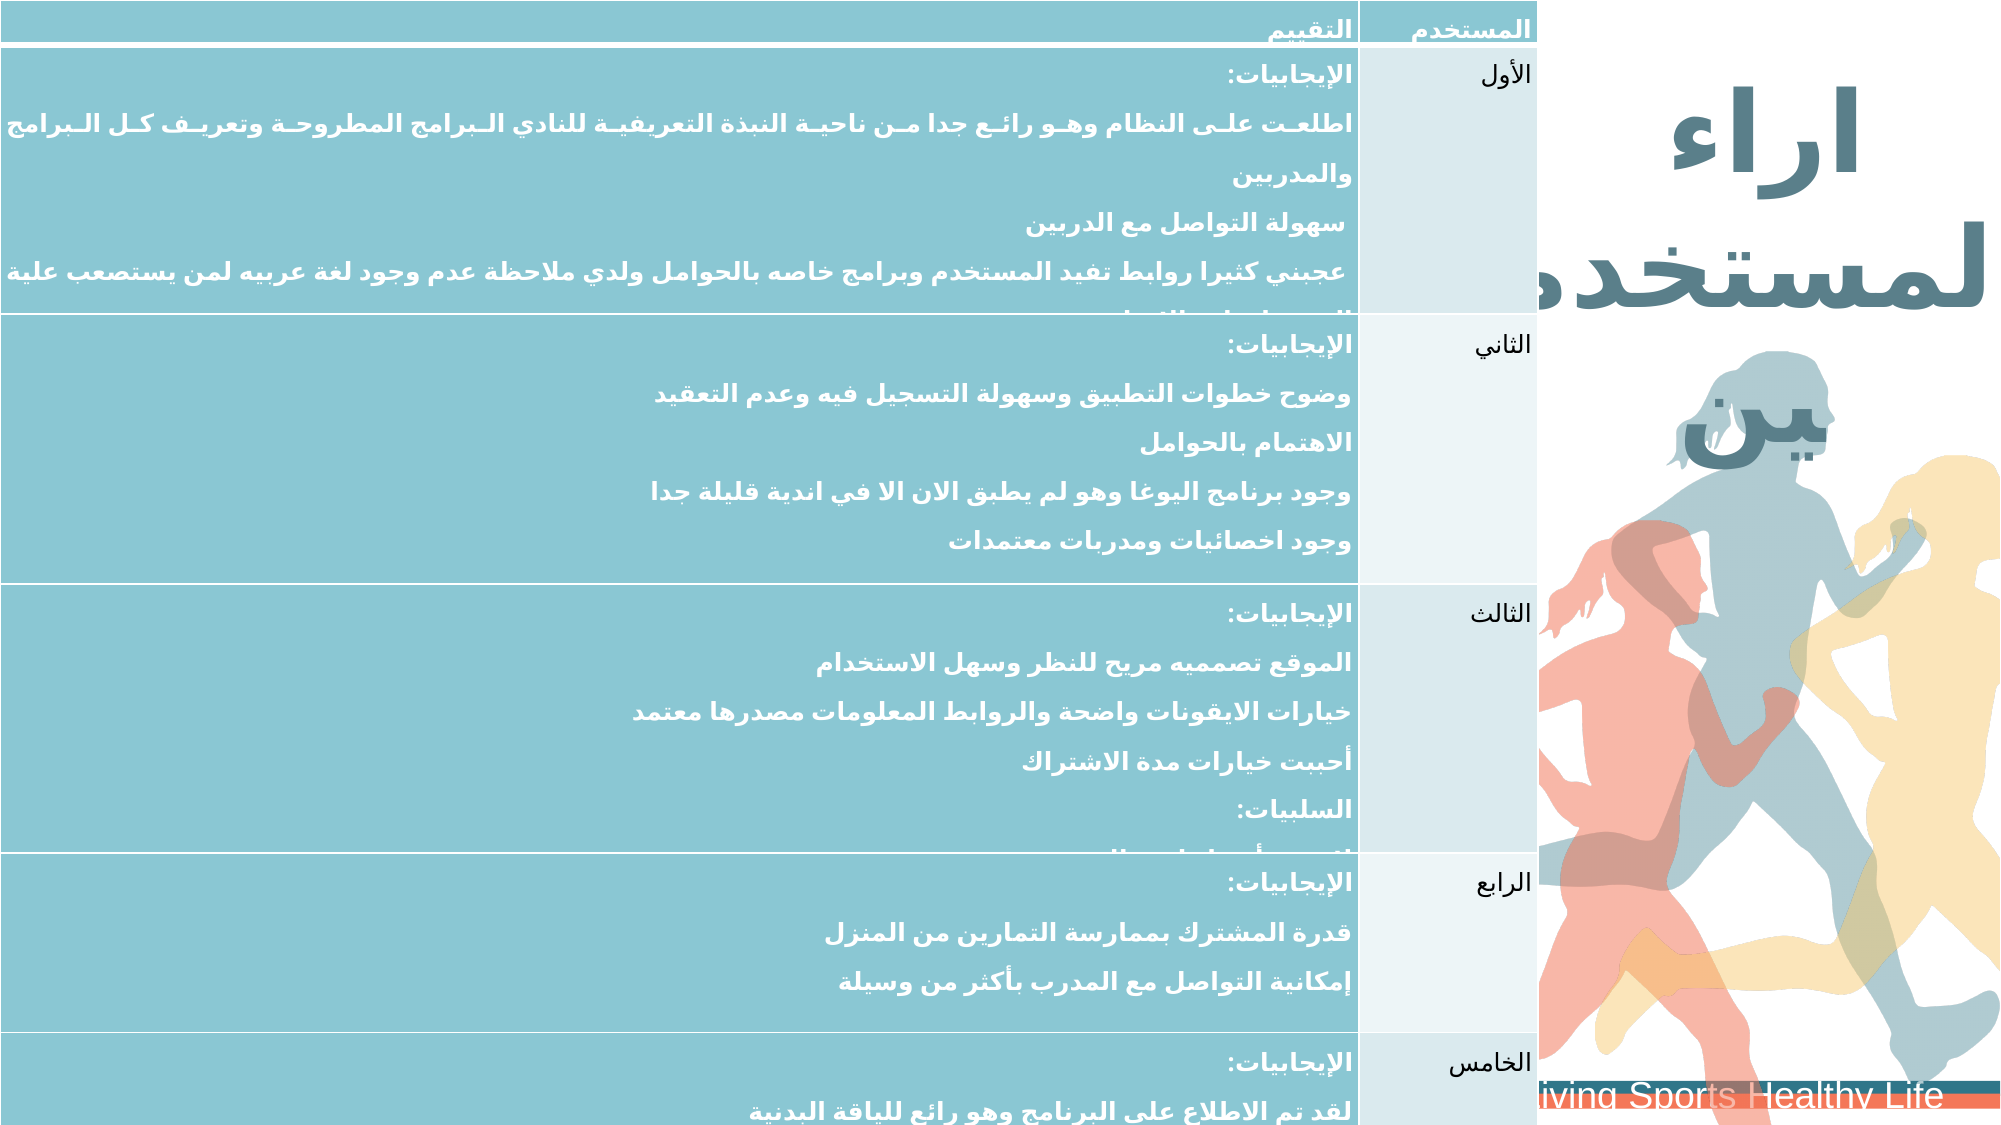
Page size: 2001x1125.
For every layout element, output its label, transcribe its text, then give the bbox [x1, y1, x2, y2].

picture [1289, 351, 2000, 1125]
text_box اراء المستخدمين [1539, 52, 2000, 351]
table_header التقييم [1, 1, 1358, 42]
table_cell الإيجابيات: لقد تم الاطلاع على البرنامج وهو رائع للياقة البدنية سهولة التسجيل والدخول وترتيب الخدمات واضح السلبيات: إضافة ايقونة ترجمة اختيارية من الإنجليزي الى العربي [1, 1033, 1289, 1125]
table_cell الإيجابيات: وضوح خطوات التطبيق وسهولة التسجيل فيه وعدم التعقيد الاهتمام بالحوامل وجود برنامج اليوغا وهو لم يطبق الان الا في اندية قليلة جدا وجود اخصائيات ومدربات معتمدات [1, 315, 1358, 583]
table_cell الإيجابيات: اطلعت على النظام وهو رائع جدا من ناحية النبذة التعريفية للنادي البرامج المطروحة وتعريف كل البرامج والمدربين سهولة التواصل مع الدربين عجبني كثيرا روابط تفيد المستخدم وبرامج خاصه بالحوامل ولدي ملاحظة عدم وجود لغة عربيه لمن يستصعب علية التسجيل بلغة الإنجليزية [1, 48, 1358, 313]
table_header المستخدم [1360, 1, 1537, 42]
table_cell الإيجابيات: قدرة المشترك بممارسة التمارين من المنزل إمكانية التواصل مع المدرب بأكثر من وسيلة [1, 854, 1289, 1032]
table_cell الأول [1360, 48, 1537, 313]
table_cell الثاني [1360, 315, 1537, 520]
table_cell الإيجابيات: الموقع تصمميه مريح للنظر وسهل الاستخدام خيارات الايقونات واضحة والروابط المعلومات مصدرها معتمد أحببت خيارات مدة الاشتراك السلبيات: لا يوجد أسعار اشتراك [1, 585, 1289, 852]
